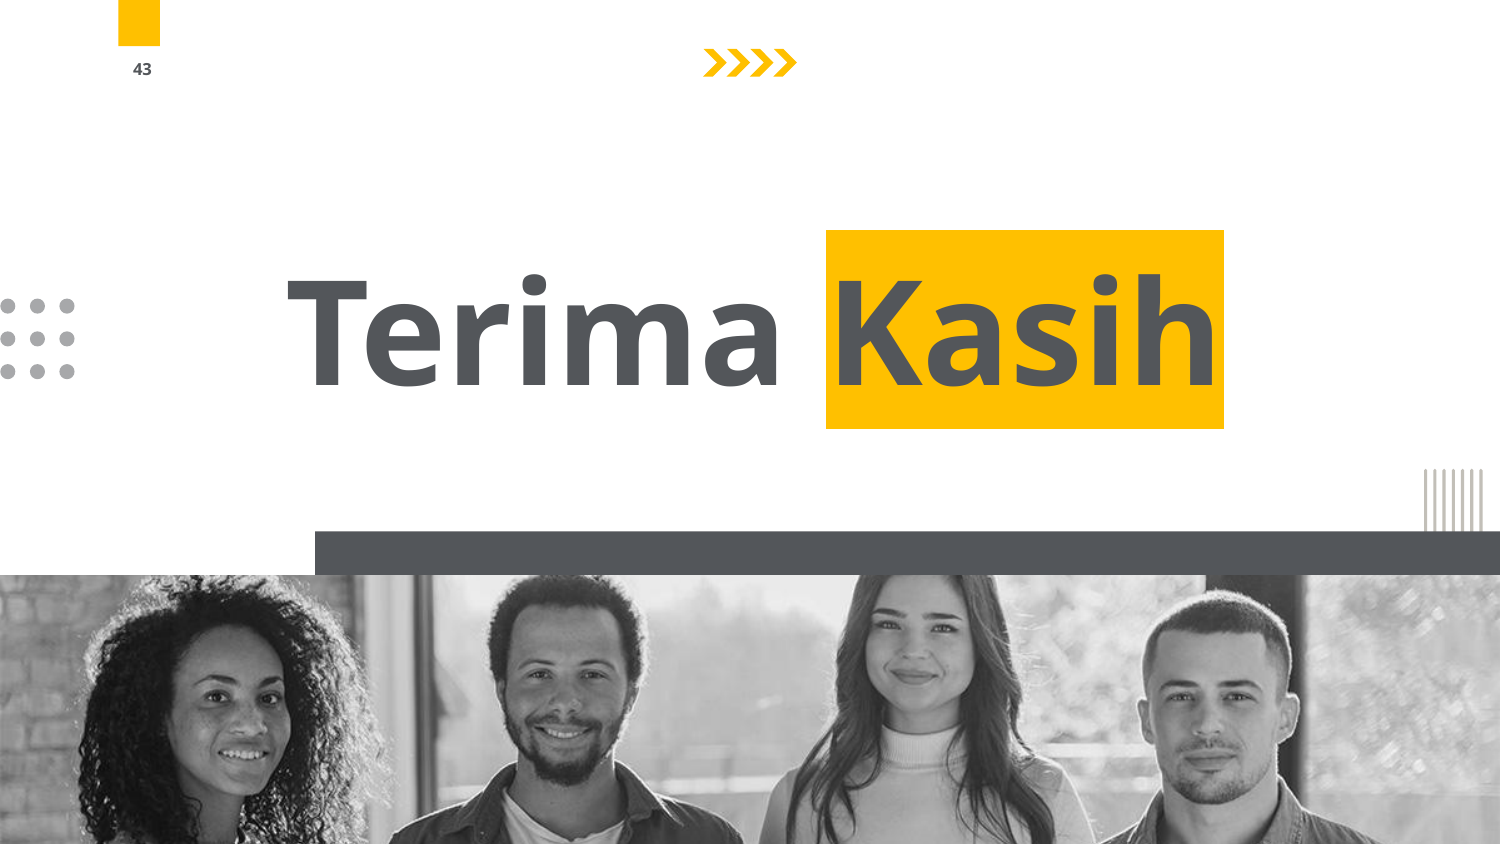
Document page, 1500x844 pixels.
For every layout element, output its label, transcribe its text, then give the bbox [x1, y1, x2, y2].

text_box [315, 531, 1500, 574]
slide_number 43 [118, 44, 174, 80]
picture [0, 574, 1500, 844]
title Terima Kasih [114, 249, 1396, 406]
